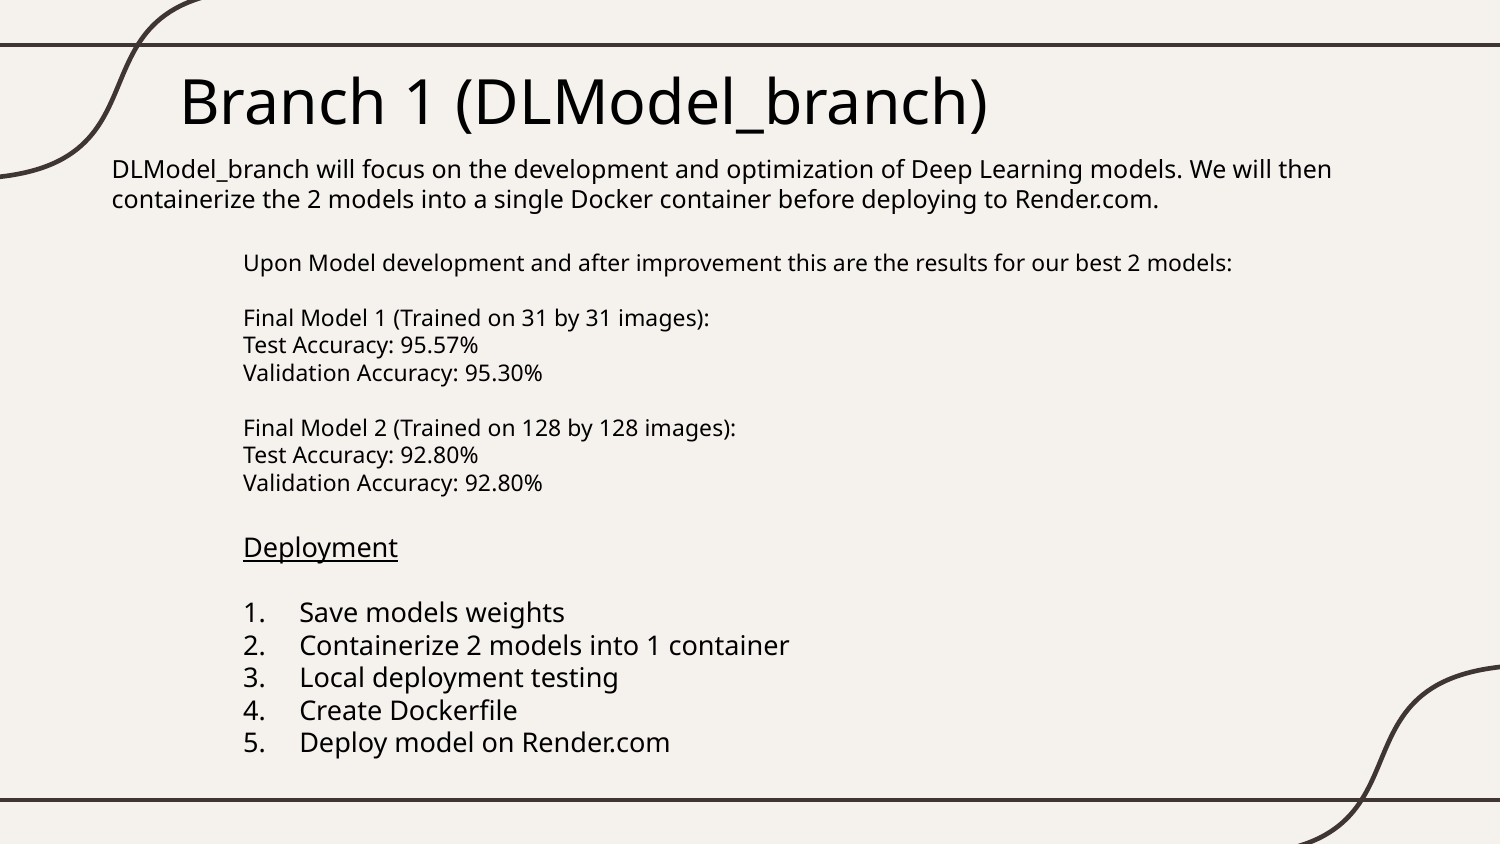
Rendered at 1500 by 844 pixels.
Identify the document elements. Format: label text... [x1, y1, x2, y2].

text_box DLModel_branch will focus on the development and optimization of Deep Learning models. We will then containerize the 2 models into a single Docker container before deploying to Render.com. [96, 145, 1441, 221]
text_box Branch 1 (DLModel_branch) [164, 54, 1250, 145]
text_box Upon Model development and after improvement this are the results for our best 2 models: Final Model 1 (Trained on 31 by 31 images): Test Accuracy: 95.57% Validation Accuracy: 95.30% Final Model 2 (Trained on 128 by 128 images): Test Accuracy: 92.80% Validation Accuracy: 92.80% Deployment Save models weights Containerize 2 models into 1 container Local deployment testing Create Dockerfile Deploy model on Render.com [228, 241, 1326, 766]
